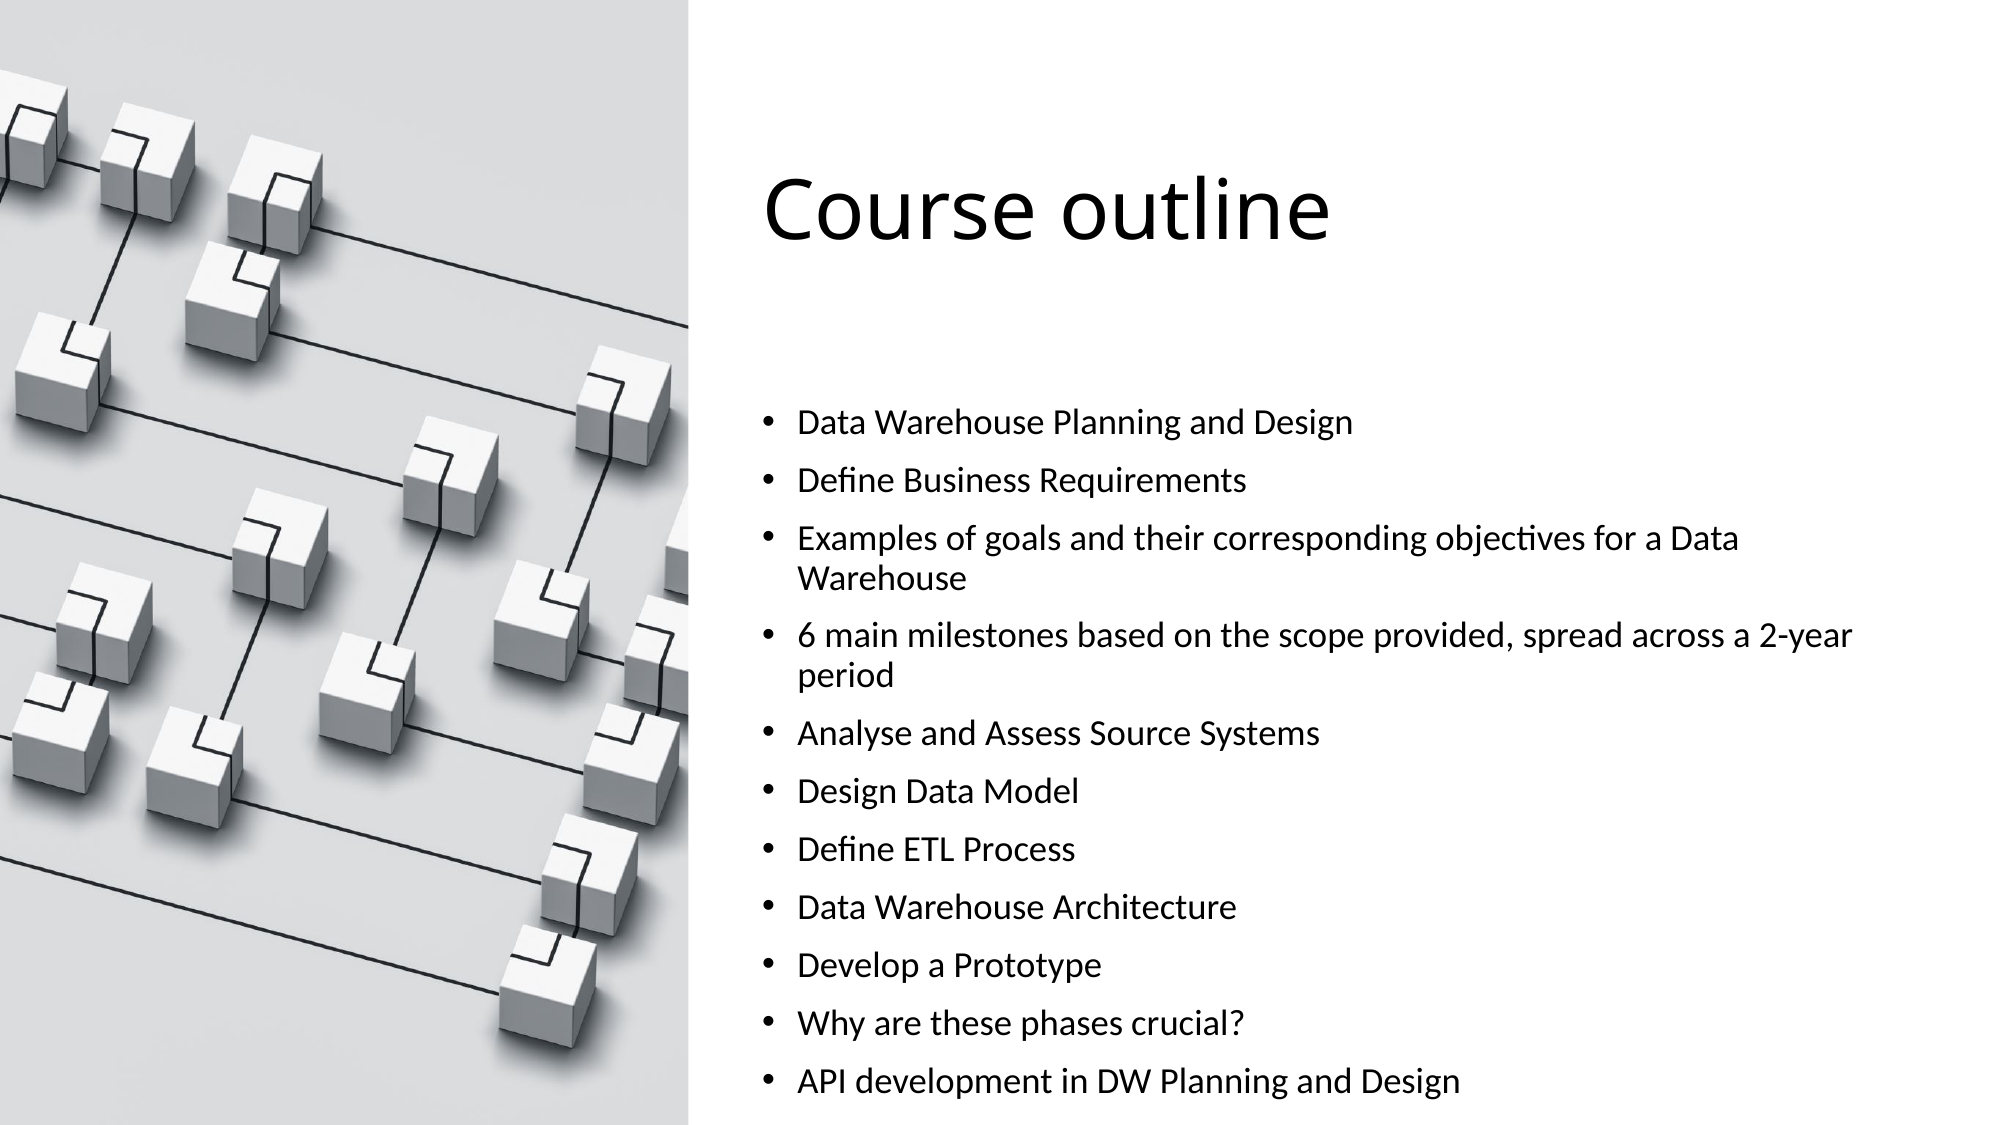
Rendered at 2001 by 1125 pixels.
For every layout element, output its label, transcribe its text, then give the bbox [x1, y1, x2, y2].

list Data Warehouse Planning and Design Define Business Requirements Examples of goals and their corresponding objectives for a Data Warehouse 6 main milestones based on the scope provided, spread across a 2-year period Analyse and Assess Source Systems Design Data Model Define ETL Process Data Warehouse Architecture Develop a Prototype Why are these phases crucial? API development in DW Planning and Design [746, 395, 1929, 1113]
title Course outline [746, 90, 1863, 365]
text_box [689, 0, 2000, 1125]
picture [0, 0, 689, 1125]
